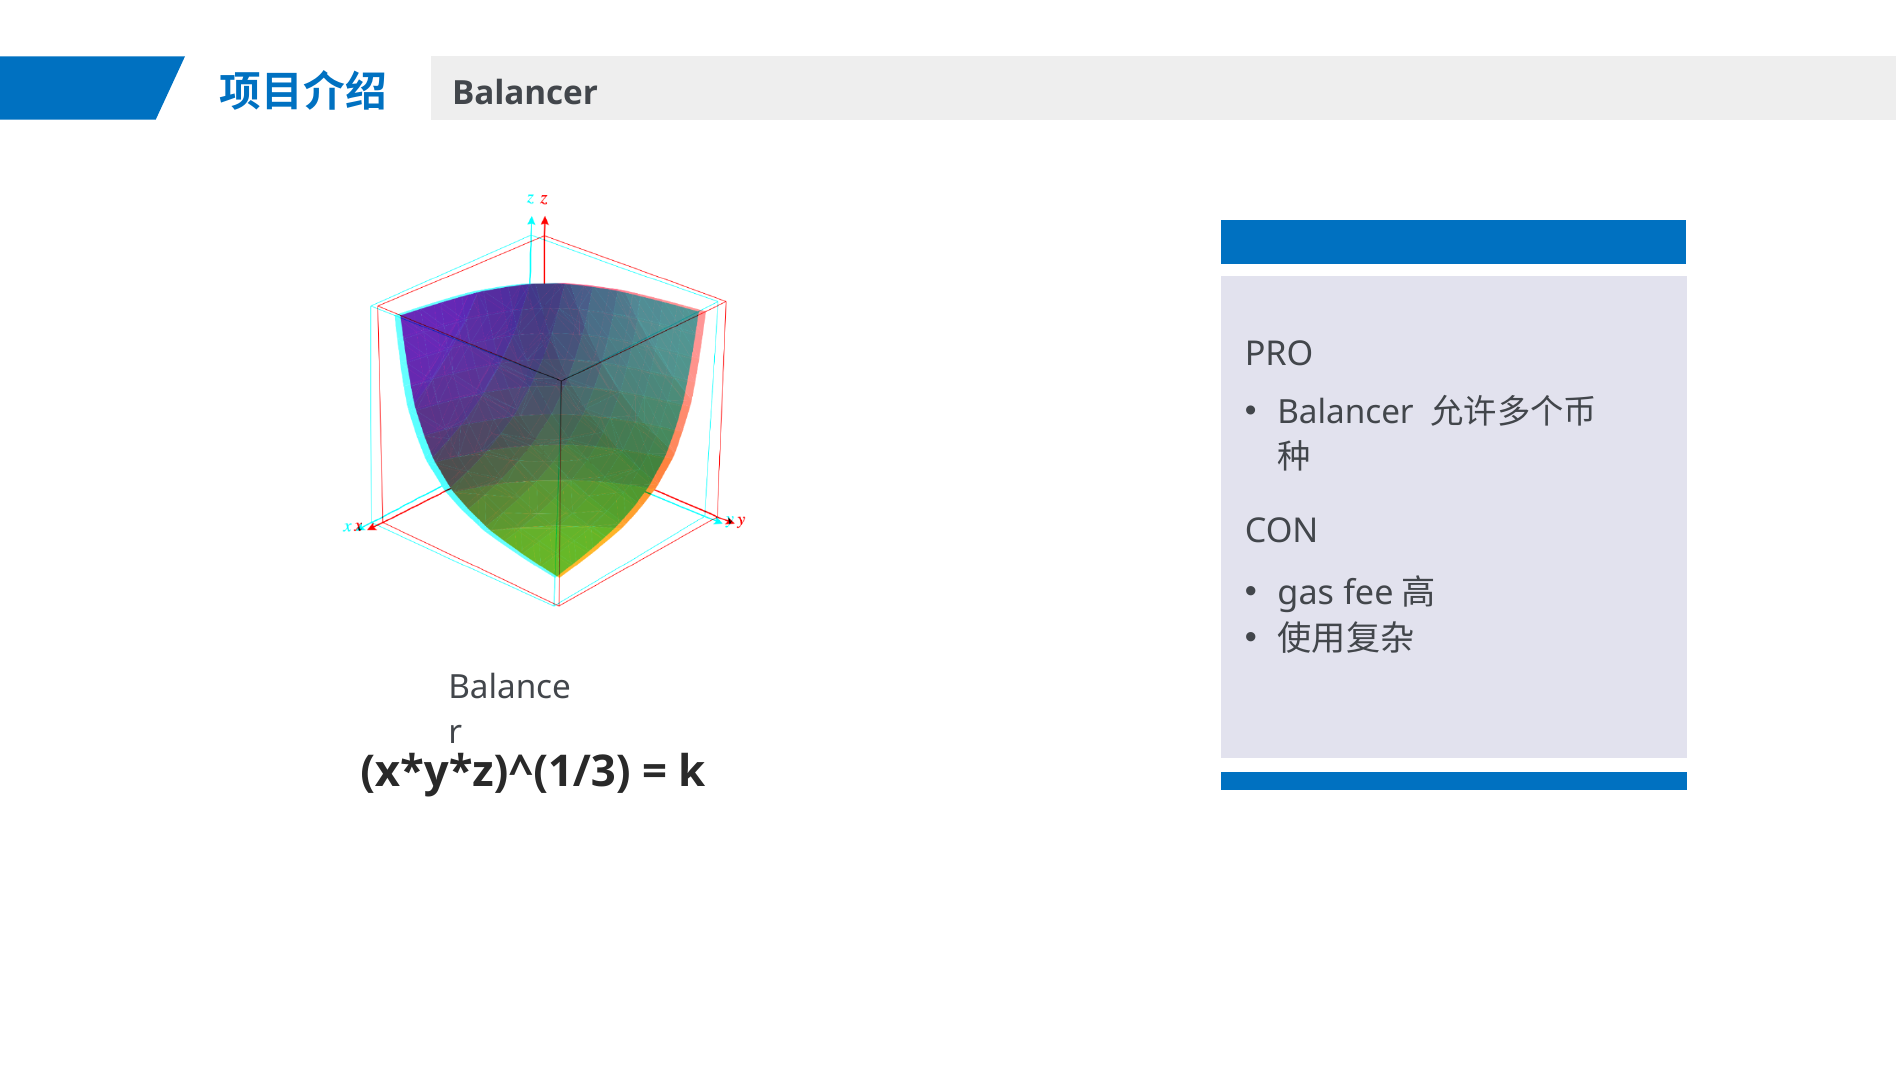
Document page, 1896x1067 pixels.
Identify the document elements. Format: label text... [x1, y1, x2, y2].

text_box 项目介绍 [197, 56, 409, 117]
picture [320, 183, 759, 614]
text_box (x*y*z)^(1/3) = k [355, 734, 715, 798]
text_box [0, 56, 186, 120]
text_box Balancer [443, 658, 589, 734]
text_box Balancer [431, 56, 1896, 121]
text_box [1220, 219, 1688, 790]
